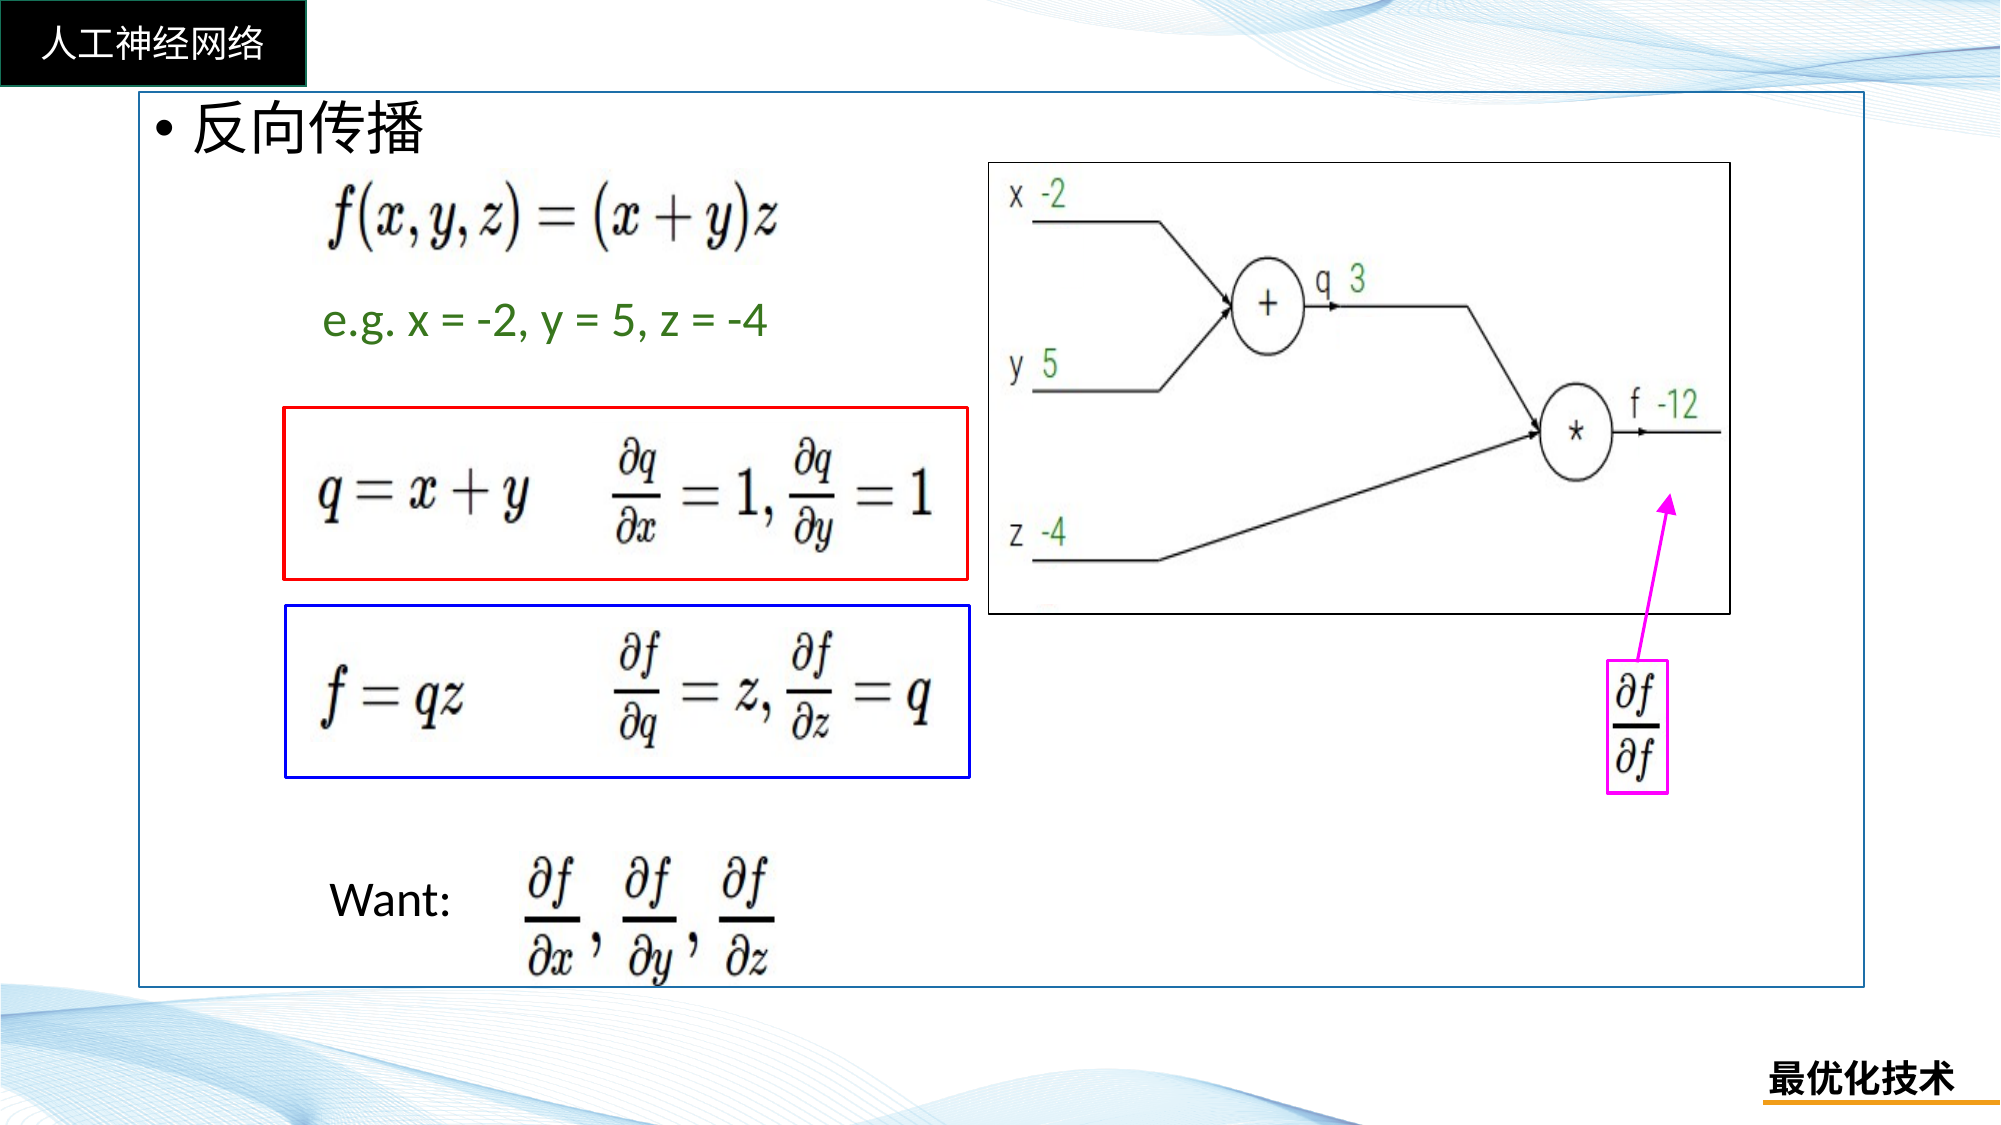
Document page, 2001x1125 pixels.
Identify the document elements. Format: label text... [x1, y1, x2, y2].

picture [303, 446, 535, 532]
picture [592, 421, 935, 557]
picture [310, 642, 466, 743]
picture [989, 163, 1730, 614]
list 反向传播 [138, 91, 1865, 988]
picture [2, 851, 1590, 1125]
picture [597, 627, 934, 757]
text_box Differentiating a Computation Graph [297, 23, 1656, 91]
picture [312, 168, 780, 265]
picture [1608, 662, 1666, 792]
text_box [1637, 493, 1671, 663]
picture [885, 1, 1999, 148]
